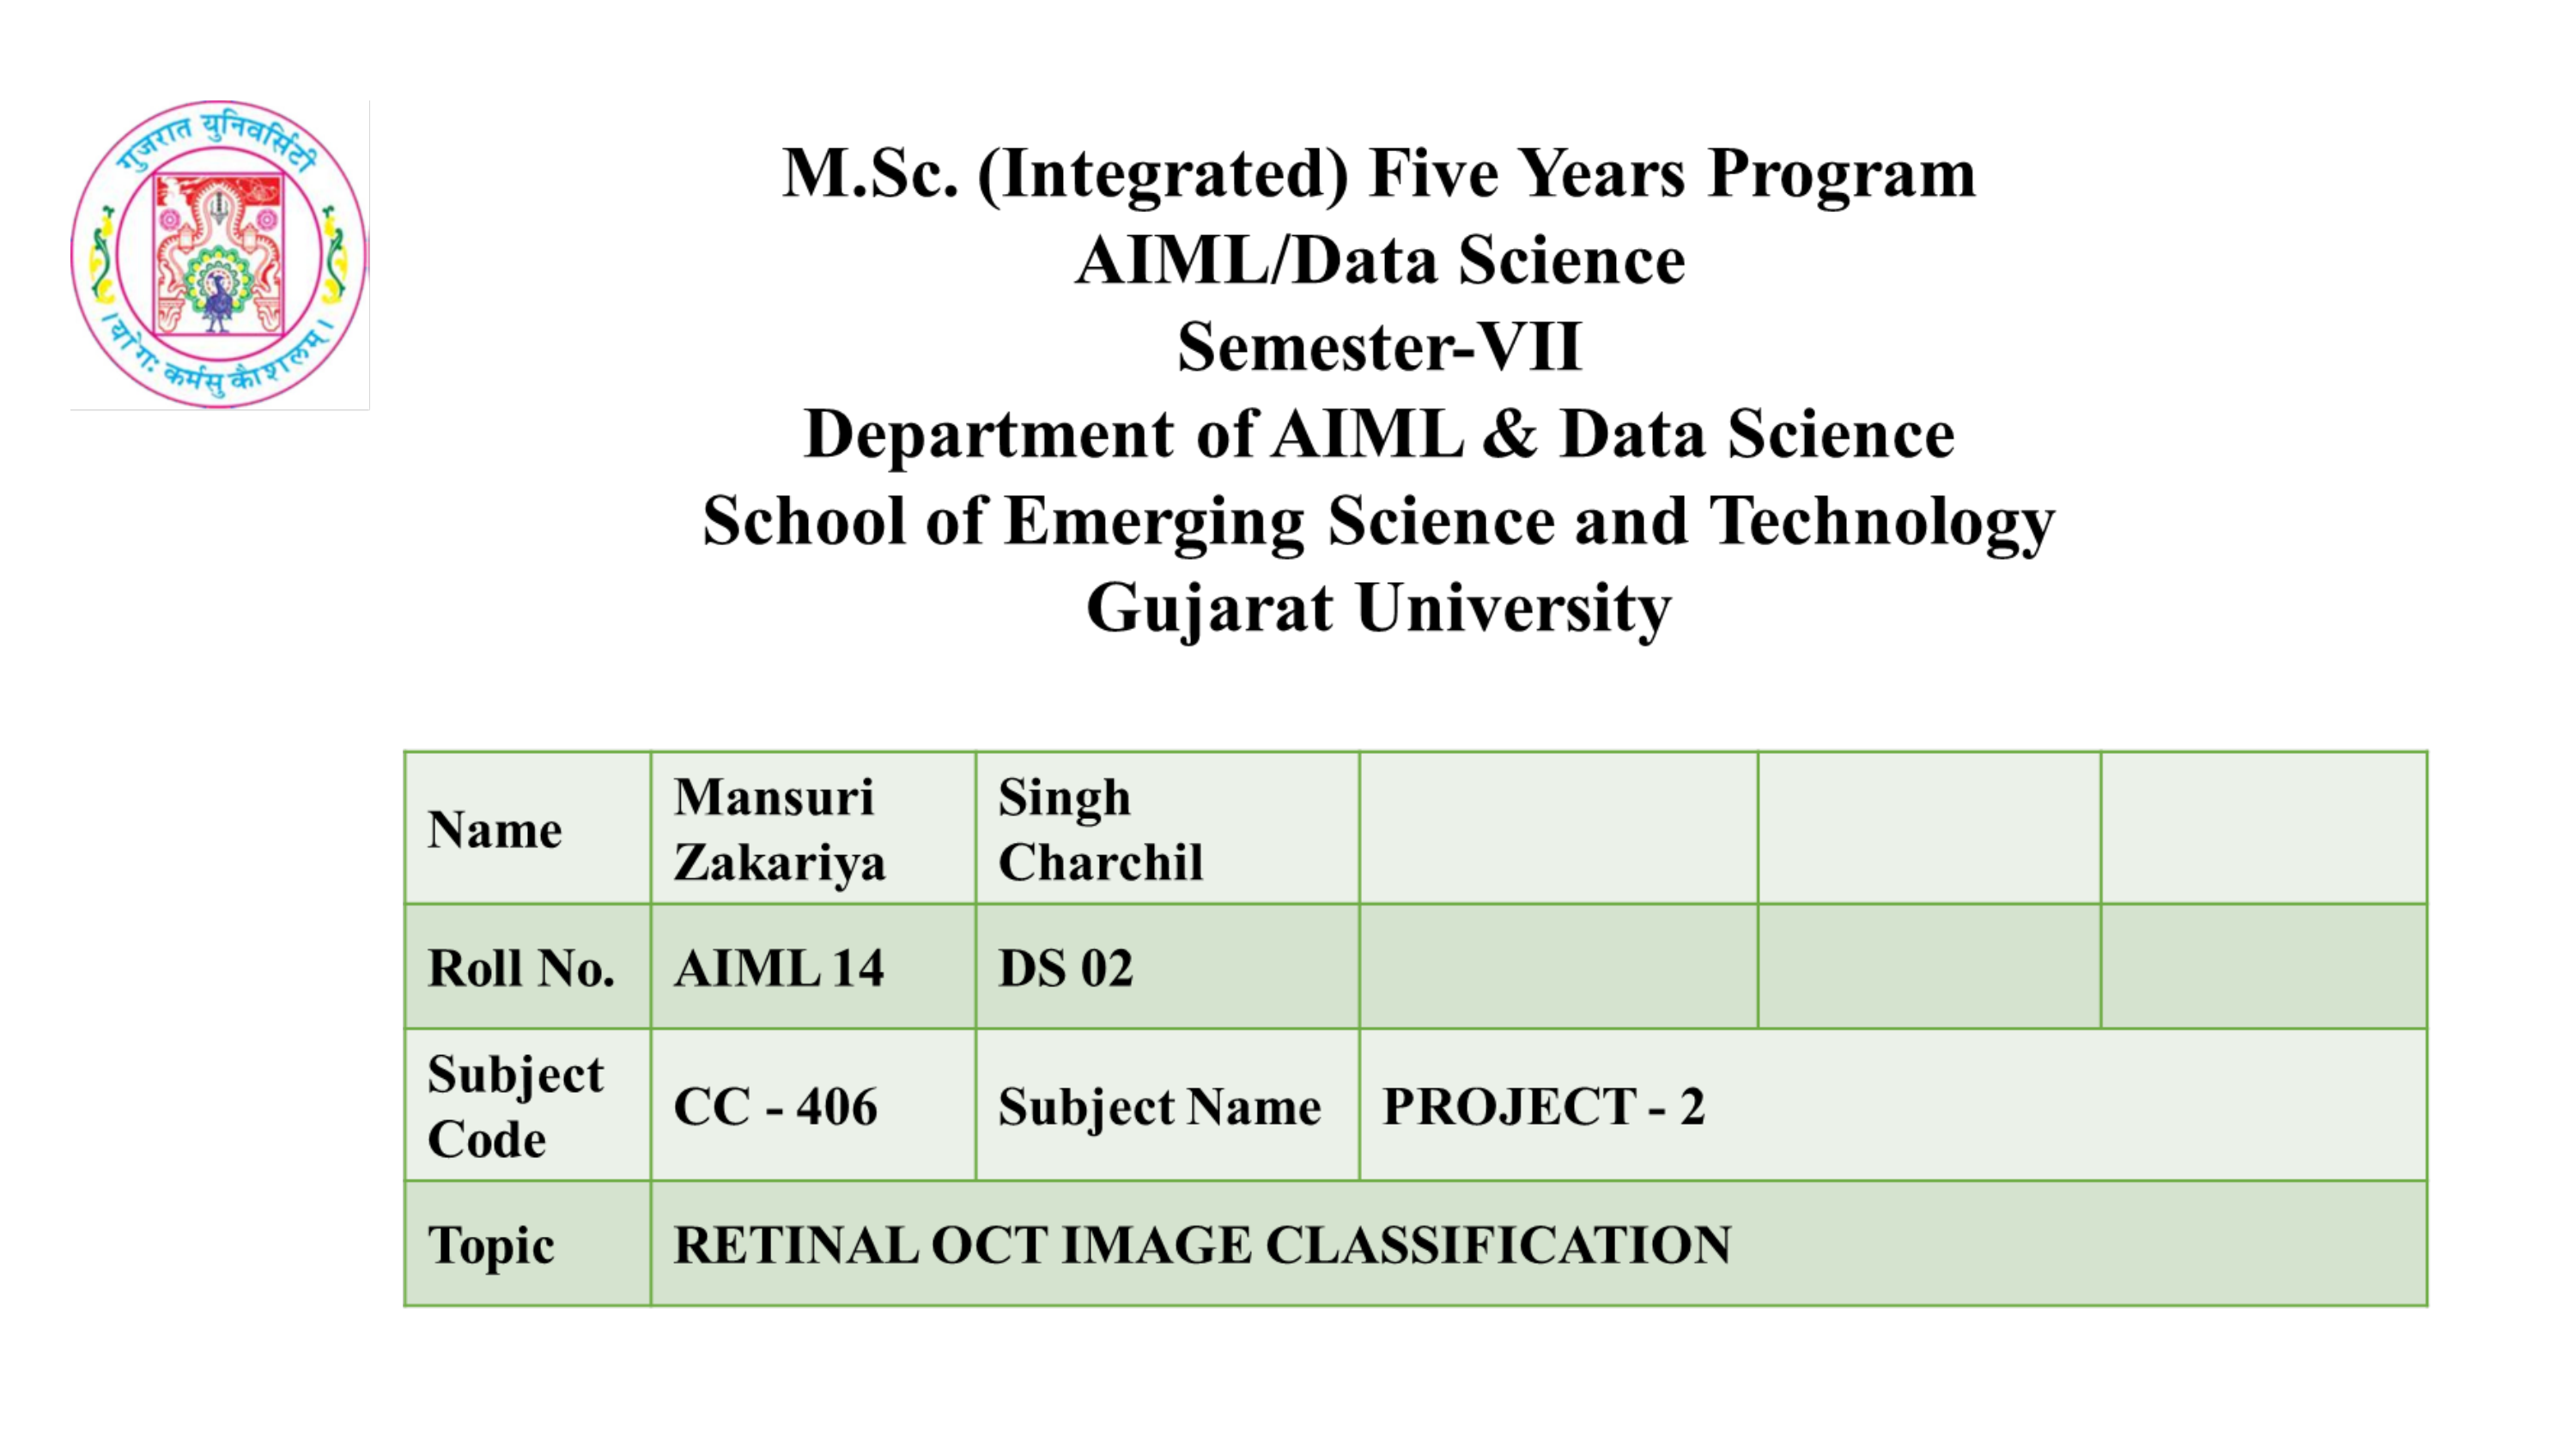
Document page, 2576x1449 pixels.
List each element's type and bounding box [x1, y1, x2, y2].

picture [70, 100, 2432, 1310]
